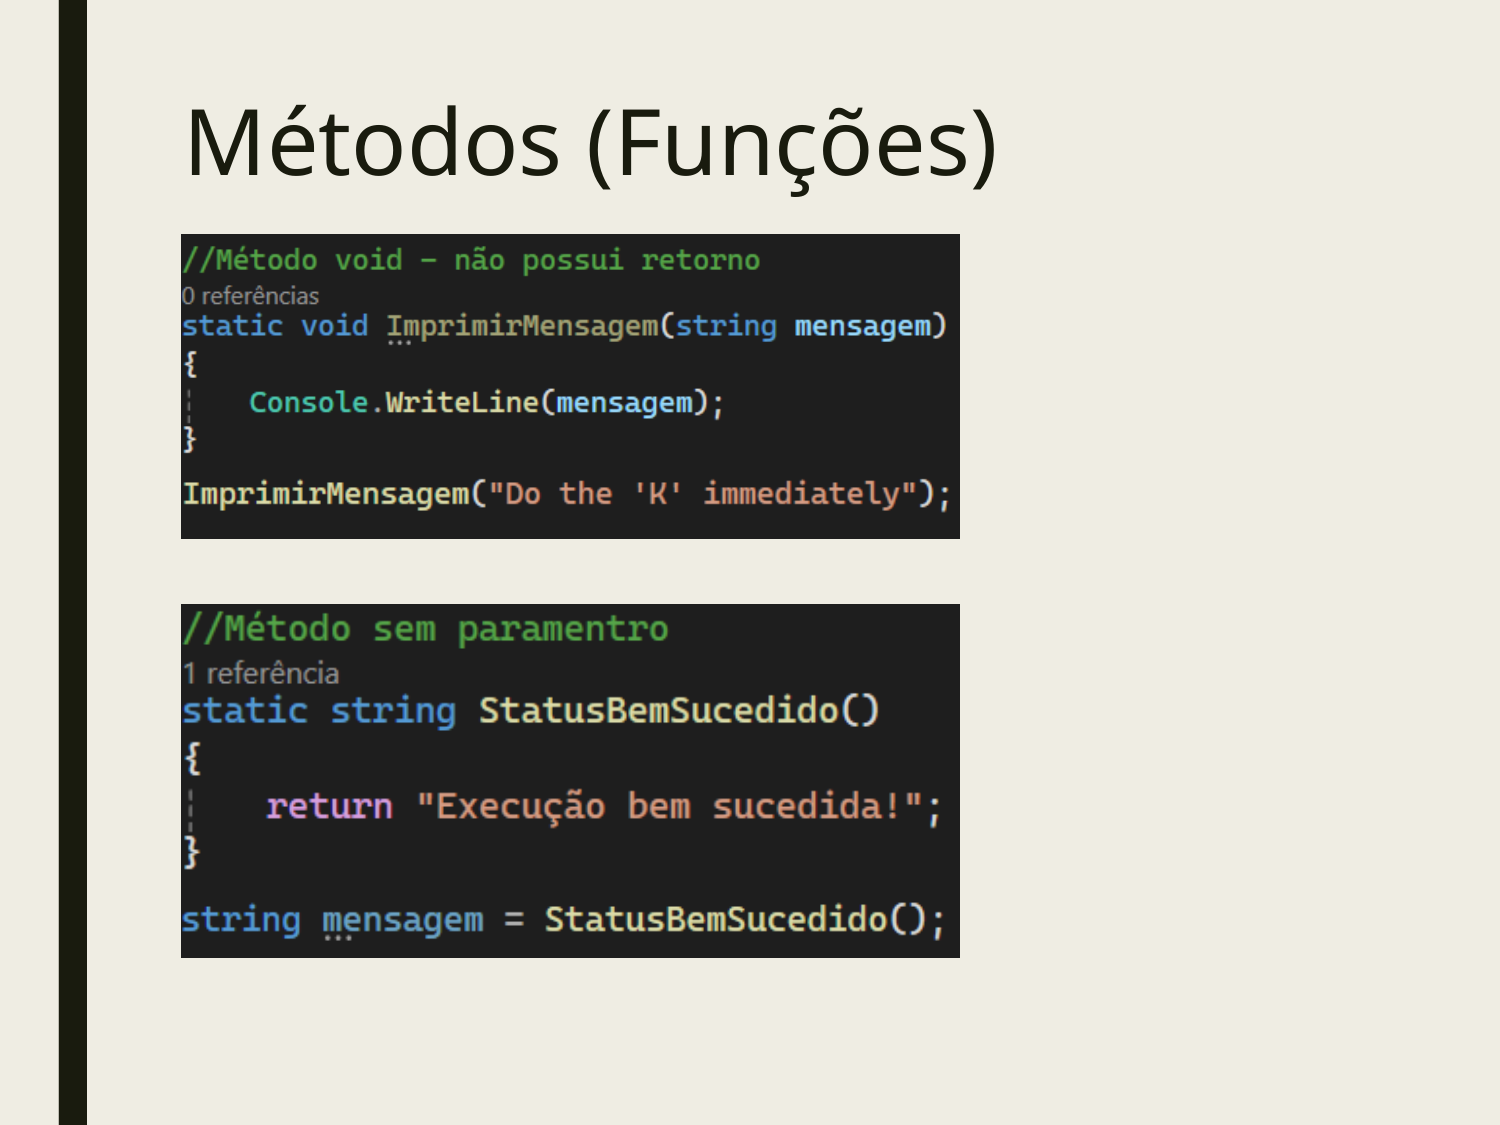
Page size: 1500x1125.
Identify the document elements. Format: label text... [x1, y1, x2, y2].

picture [181, 234, 960, 540]
picture [181, 604, 960, 958]
title Métodos (Funções) [168, 89, 1176, 334]
